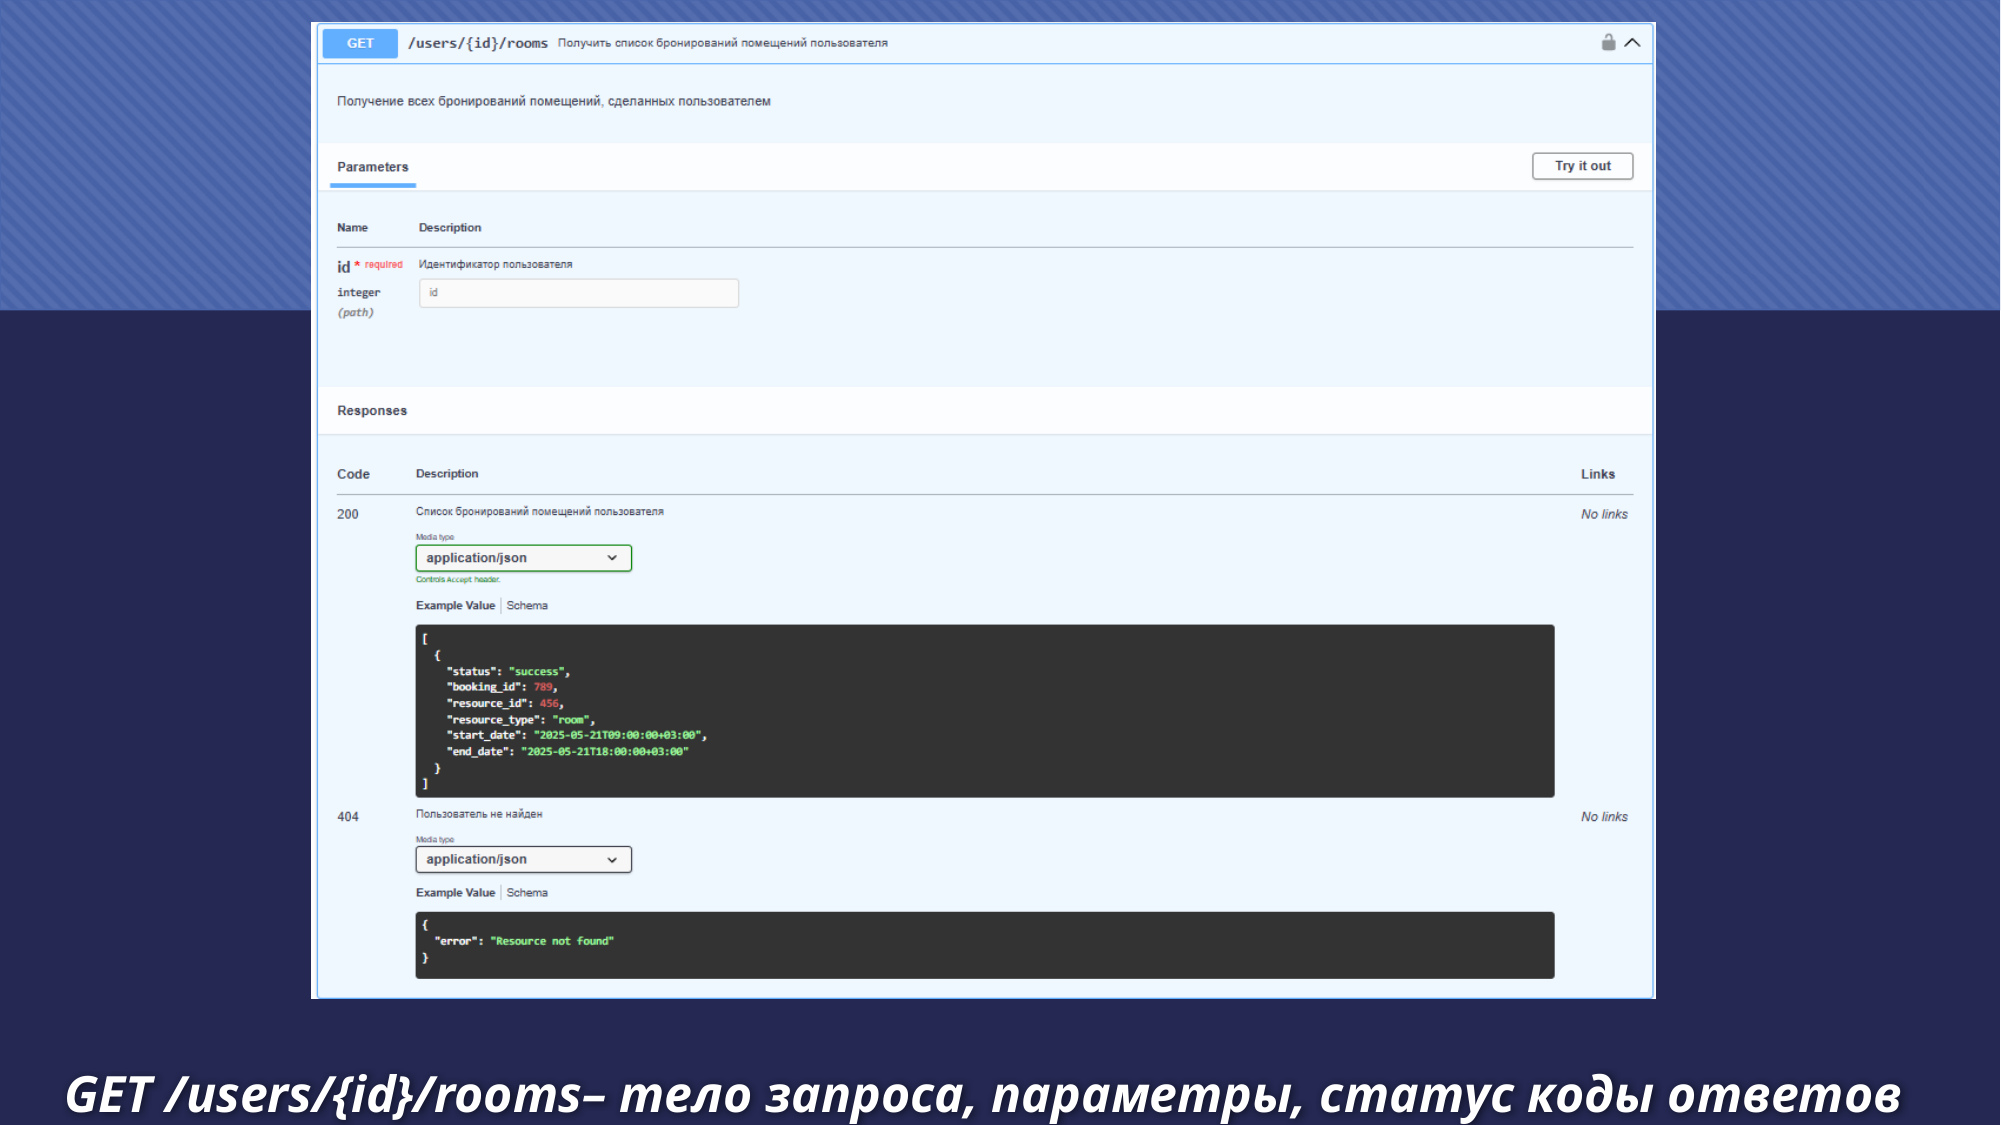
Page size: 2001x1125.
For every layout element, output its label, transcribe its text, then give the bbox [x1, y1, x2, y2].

picture [311, 22, 1656, 999]
list GET /users/{id}/rooms– тело запроса, параметры, статус коды ответов [14, 998, 1954, 1125]
